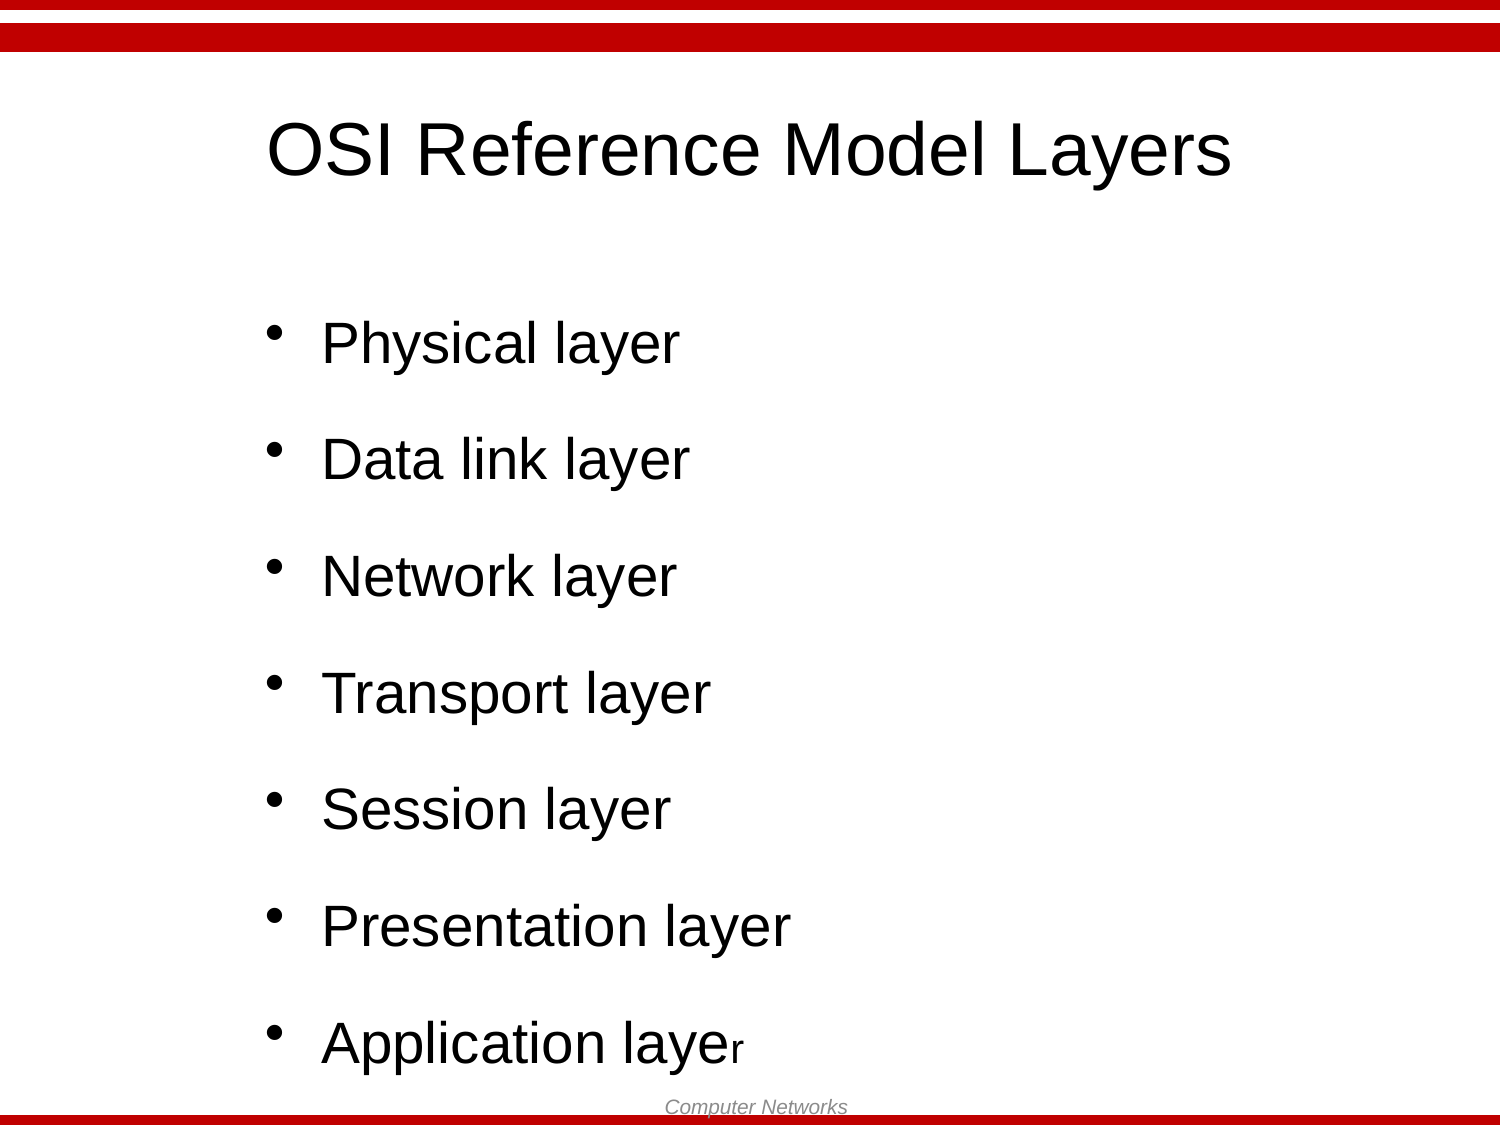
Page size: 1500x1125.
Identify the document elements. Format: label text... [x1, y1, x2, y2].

footer Computer Networks [50, 1087, 1463, 1125]
list Physical layer Data link layer Network layer Transport layer Session layer Presentation layer Application layer [249, 262, 1500, 1005]
title OSI Reference Model Layers [0, 51, 1500, 240]
